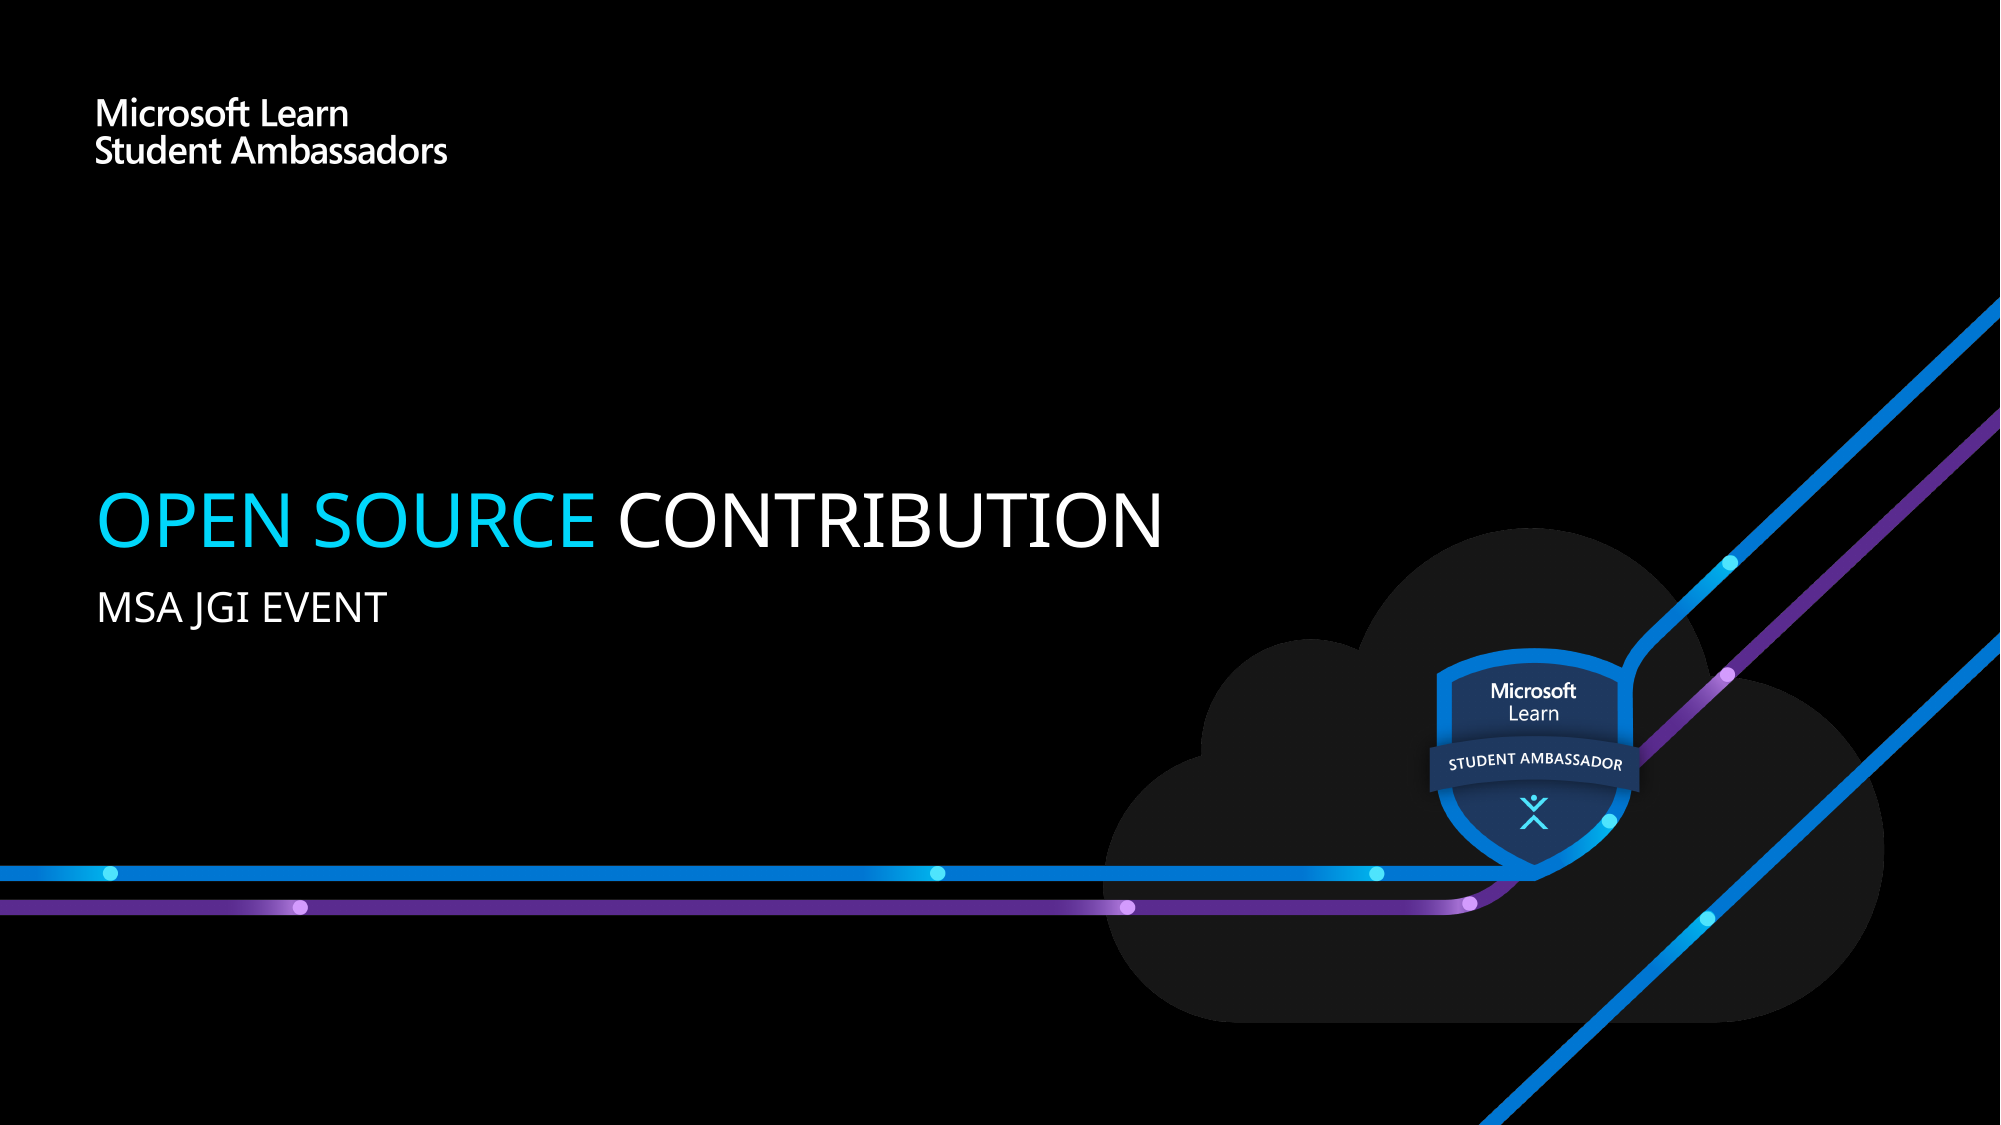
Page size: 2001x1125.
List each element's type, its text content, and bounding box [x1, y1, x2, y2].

list MSA JGI EVENT [95, 581, 1188, 632]
picture [0, 97, 2000, 1125]
title OPEN SOURCE CONTRIBUTION [95, 471, 1343, 563]
